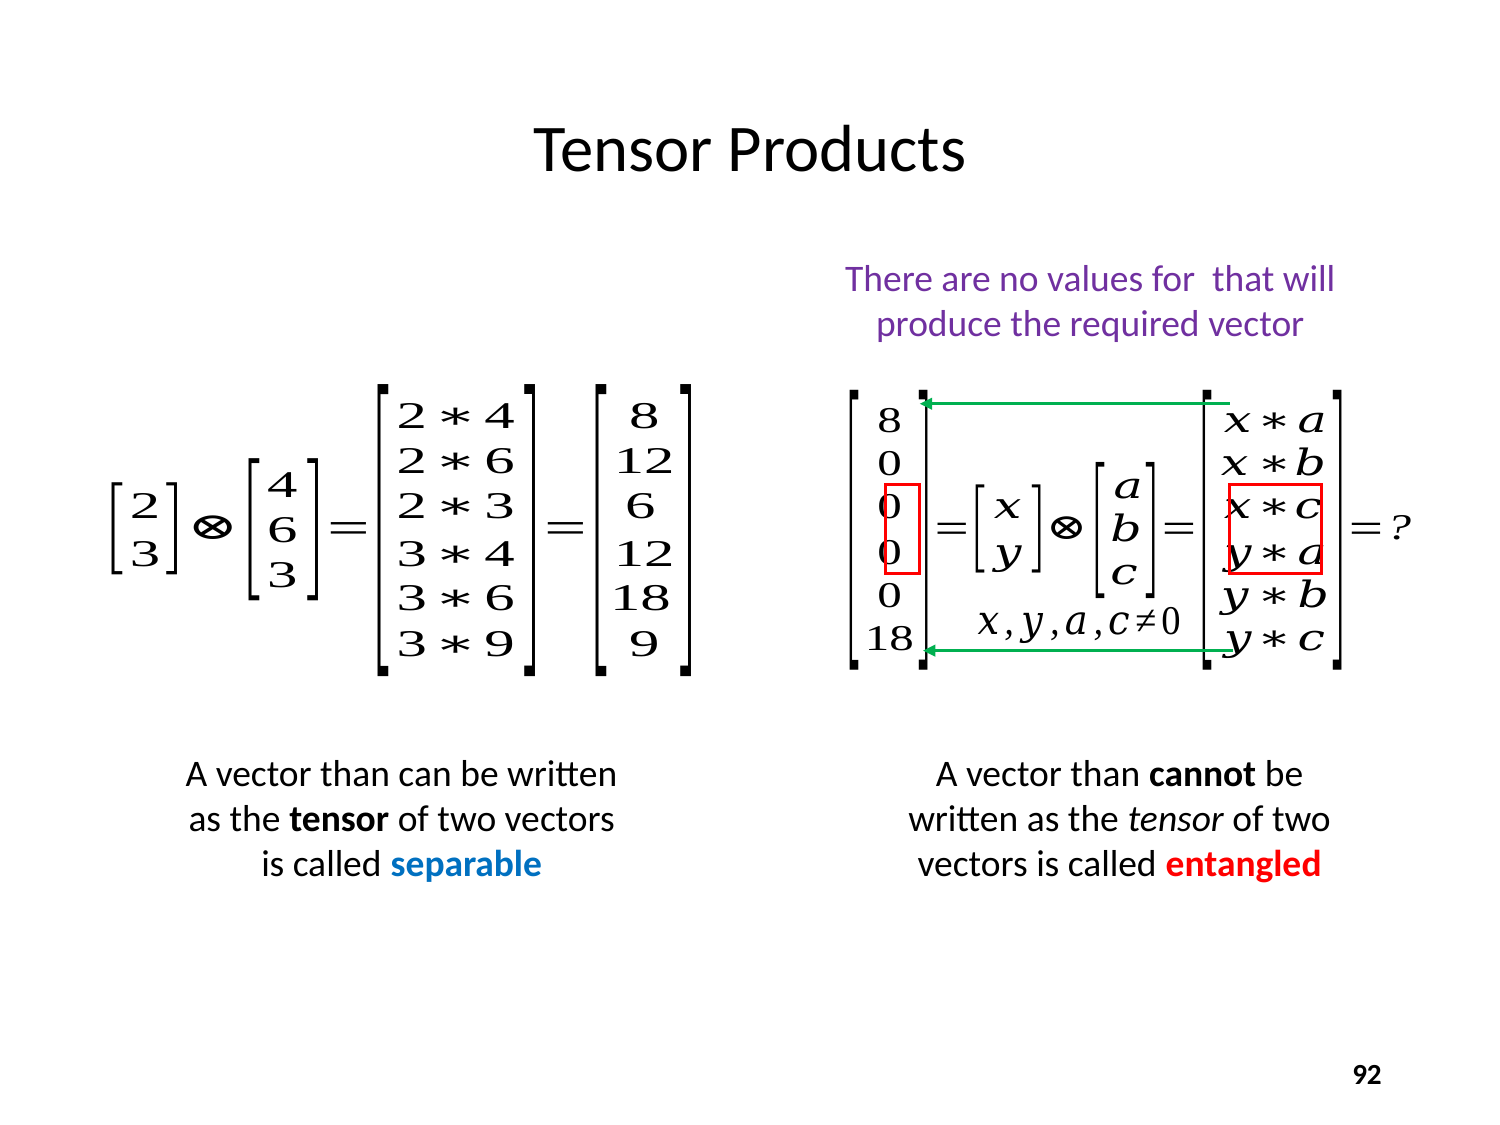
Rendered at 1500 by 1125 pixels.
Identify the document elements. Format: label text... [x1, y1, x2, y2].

title Tensor Products [103, 59, 1397, 241]
text_box A vector than can be written as the tensor of two vectors is called separable [161, 741, 642, 892]
text_box [884, 484, 921, 575]
text_box A vector than cannot be written as the tensor of two vectors is called entangled [879, 741, 1360, 892]
slide_number 92 [1059, 1042, 1397, 1103]
text_box [1229, 484, 1322, 575]
